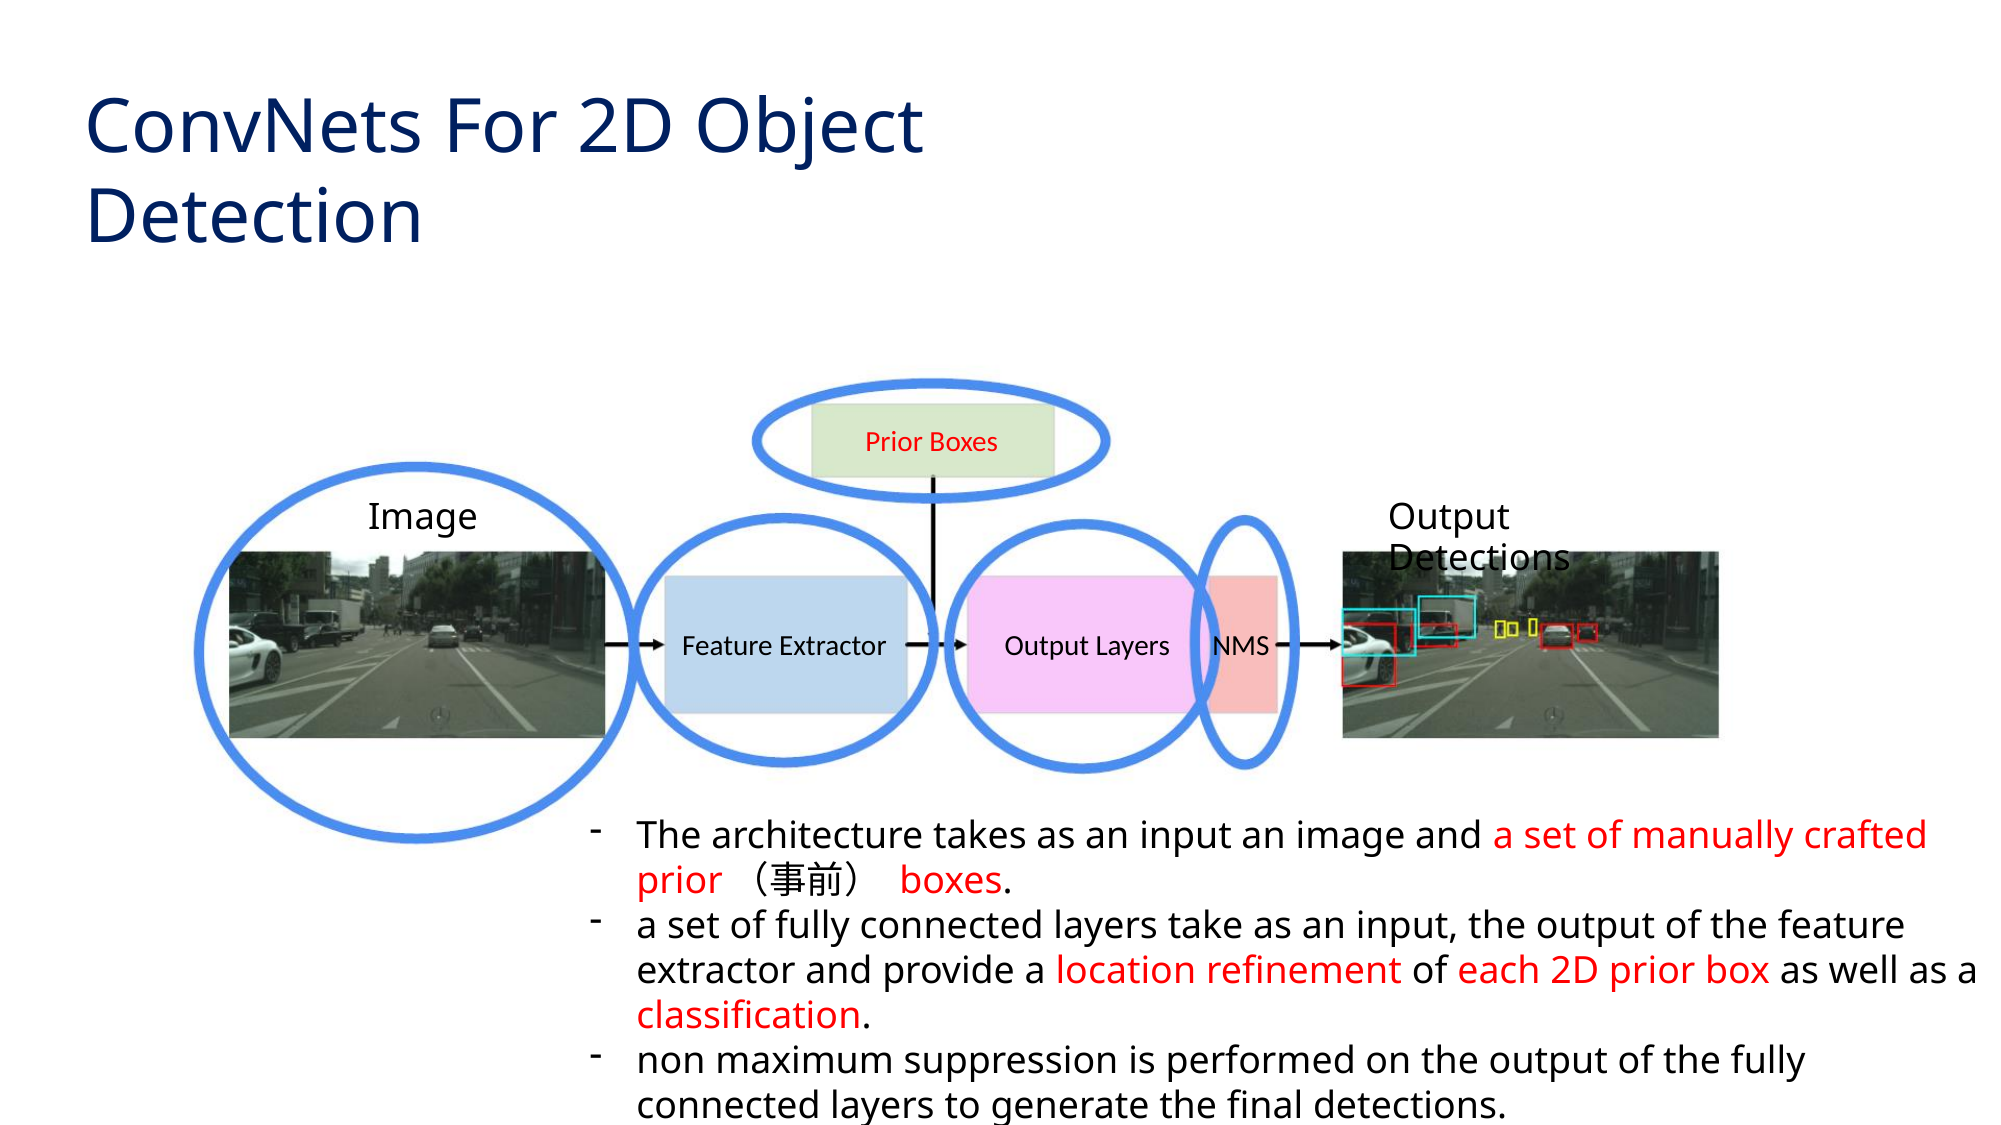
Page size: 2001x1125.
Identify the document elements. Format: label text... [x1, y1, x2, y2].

text_box Image [368, 496, 491, 537]
text_box The architecture takes as an input an image and a set of manually crafted prior（事前） boxes. a set of fully connected layers take as an input, the output of the feature extractor and provide a location refinement of each 2D prior box as well as a classification. non maximum suppression is performed on the output of the fully connected layers to generate the final detections. [574, 803, 2000, 1125]
text_box Output Detections [1387, 496, 1699, 578]
text_box Output Layers NMS [1004, 625, 1297, 662]
text_box ConvNets For 2D Object Detection [84, 76, 1235, 258]
text_box Prior Boxes [865, 421, 1025, 457]
text_box Feature Extractor [682, 625, 915, 662]
text_box [0, 0, 2000, 1125]
